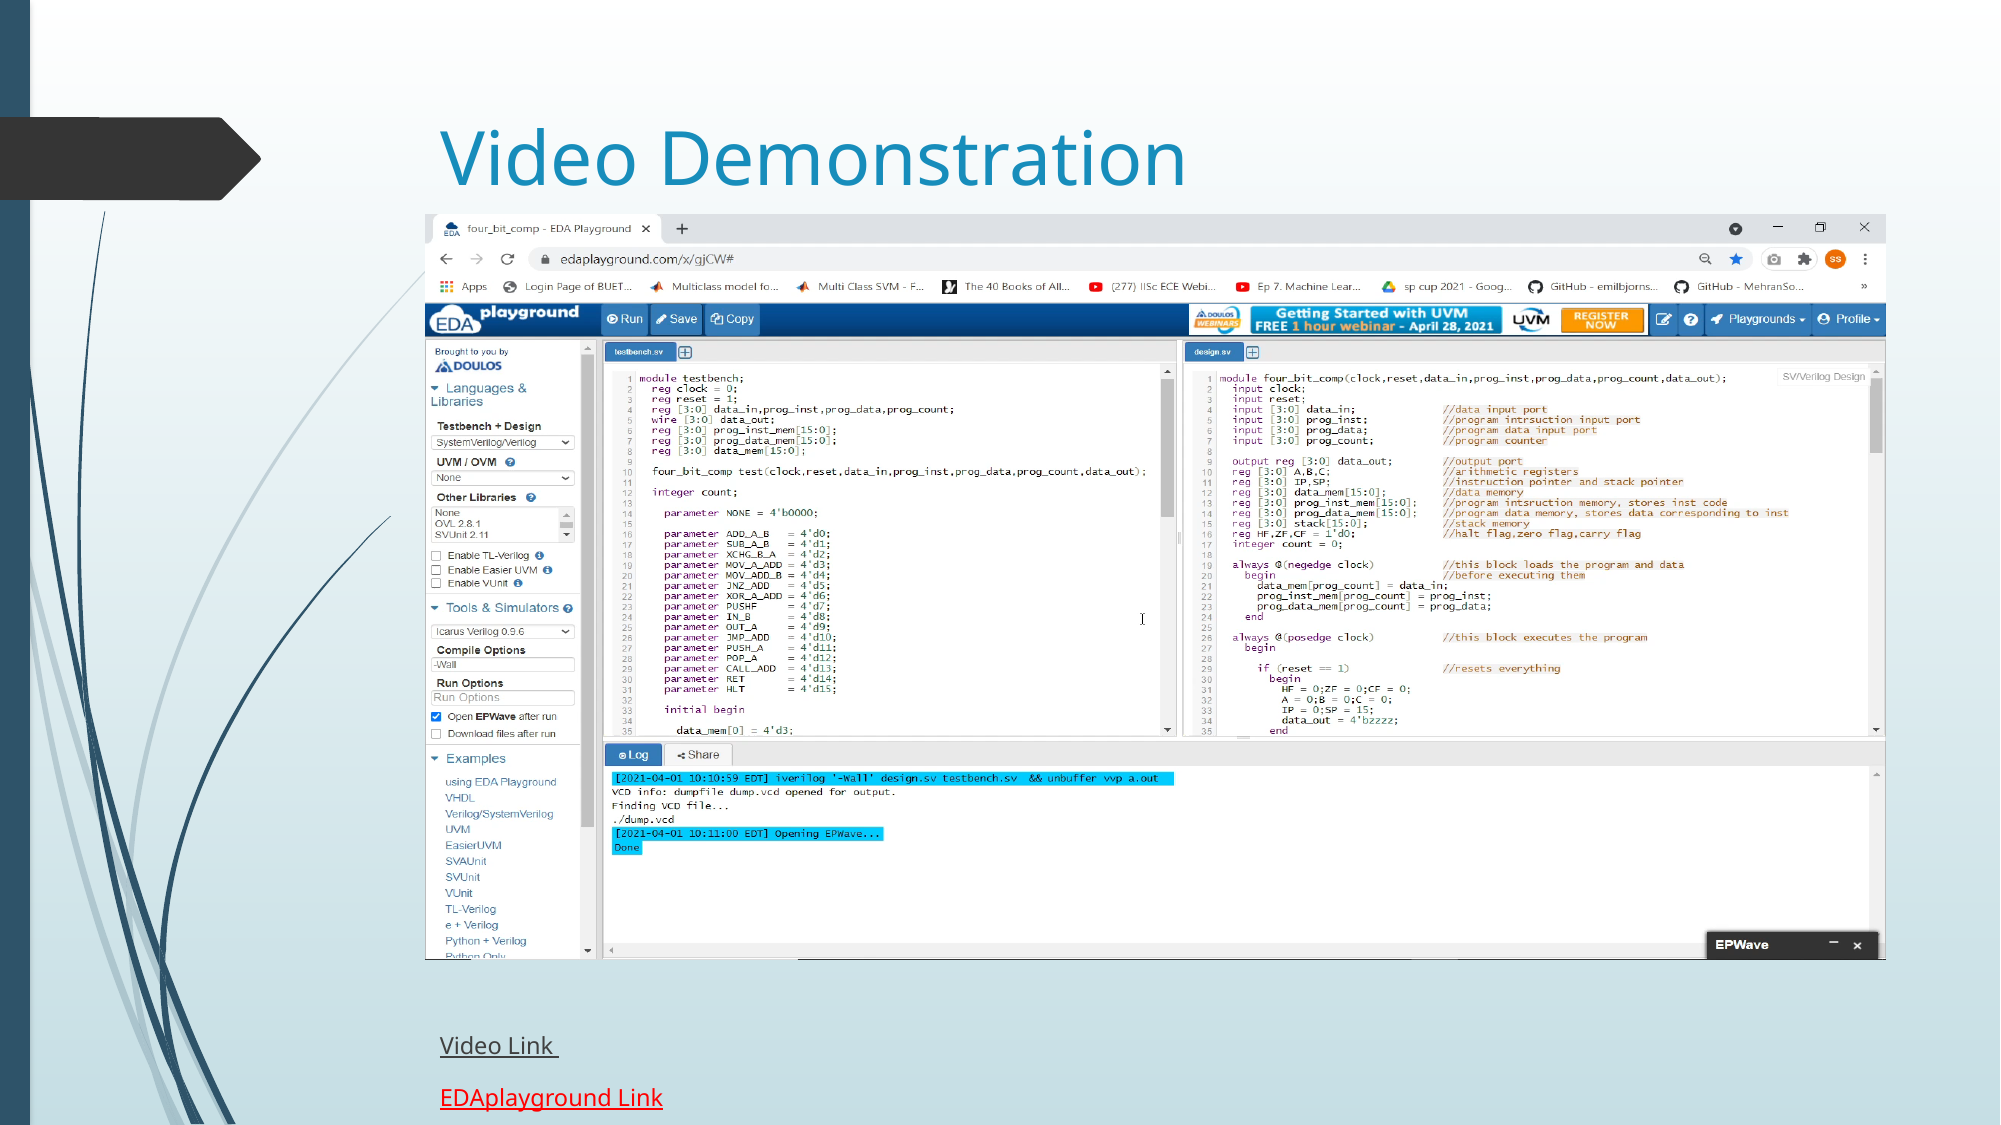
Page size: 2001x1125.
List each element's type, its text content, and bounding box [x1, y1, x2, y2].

list Video Link EDAplayground Link [424, 966, 1888, 1125]
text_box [424, 213, 1887, 961]
title Video Demonstration [425, 102, 1888, 213]
